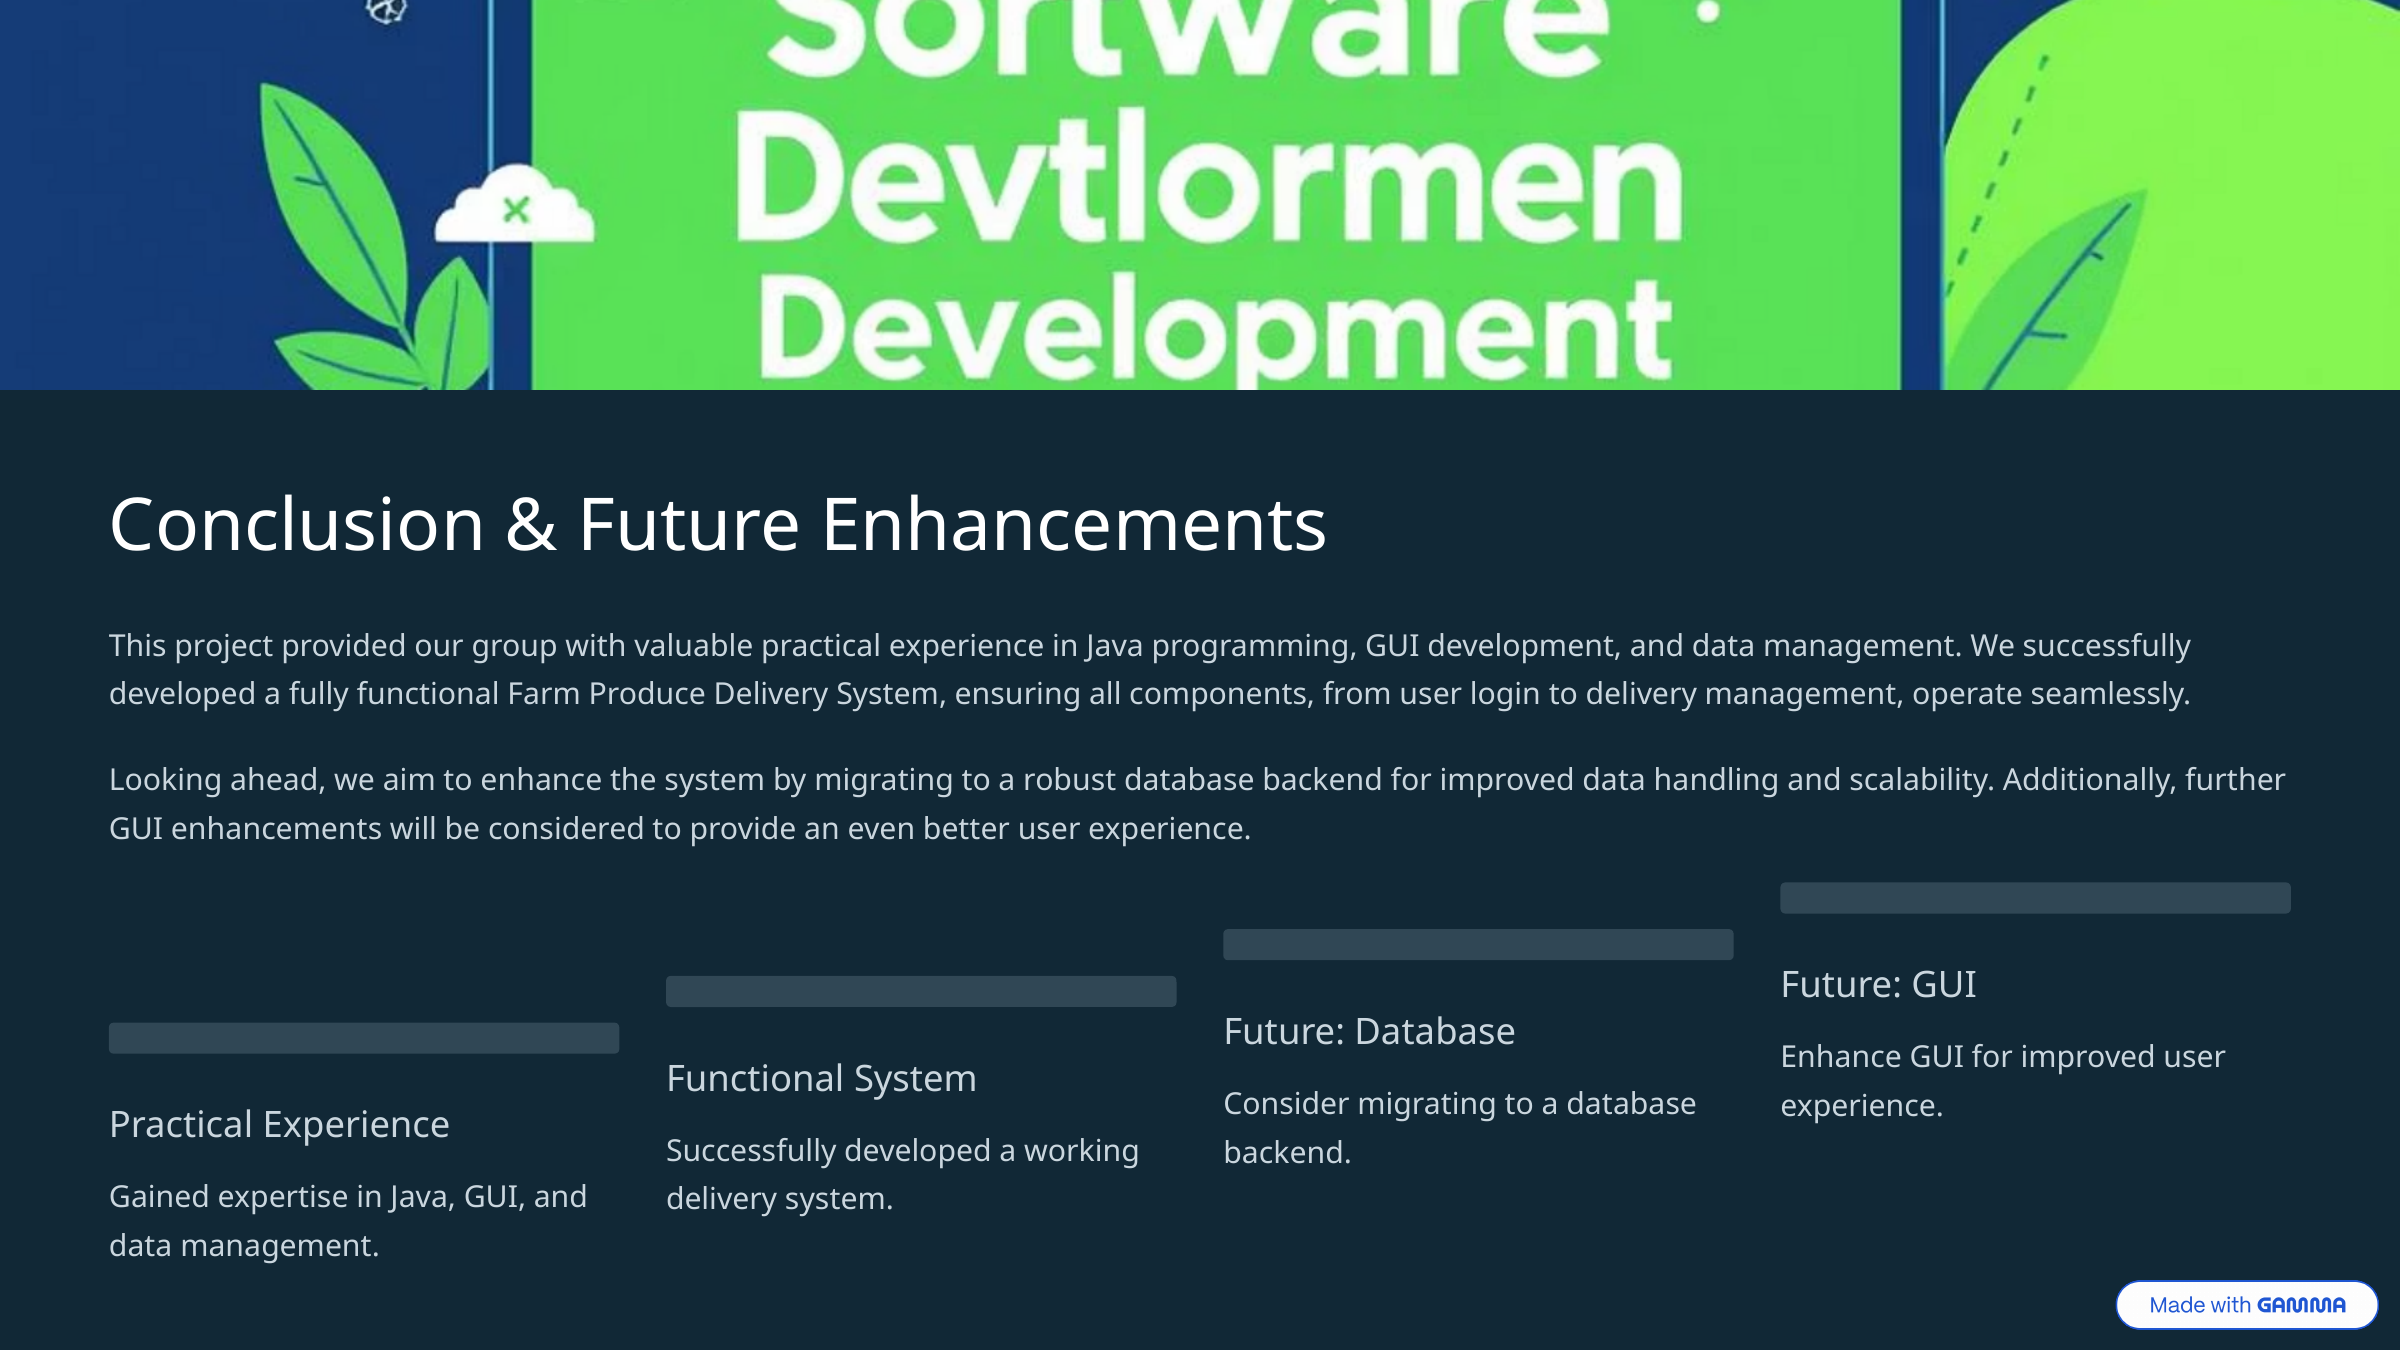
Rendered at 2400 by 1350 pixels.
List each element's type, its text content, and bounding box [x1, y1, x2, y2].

text_box Gained expertise in Java, GUI, and data management. [108, 1164, 620, 1265]
text_box Functional System [666, 1053, 1074, 1100]
text_box [666, 975, 1177, 1008]
text_box Looking ahead, we aim to enhance the system by migrating to a robust database backend for improved data handling and scalability. Additionally, further GUI enhancements will be considered to provide an even better user experience. [108, 747, 2291, 848]
text_box Future: Database [1223, 1006, 1608, 1053]
text_box [108, 1022, 620, 1054]
text_box [1223, 929, 1734, 961]
picture [1905, 0, 2400, 390]
text_box [1780, 882, 2291, 914]
picture [2106, 1271, 2389, 1339]
text_box Conclusion & Future Enhancements [108, 474, 1665, 567]
text_box Successfully developed a working delivery system. [666, 1118, 1177, 1218]
text_box Practical Experience [108, 1100, 556, 1147]
text_box Enhance GUI for improved user experience. [1780, 1024, 2291, 1125]
text_box Consider migrating to a database backend. [1223, 1071, 1734, 1172]
picture [0, 0, 1903, 390]
text_box Future: GUI [1780, 960, 2147, 1007]
text_box This project provided our group with valuable practical experience in Java programming, GUI development, and data management. We successfully developed a fully functional Farm Produce Delivery System, ensuring all components, from user login to delivery management, operate seamlessly. [108, 613, 2291, 713]
